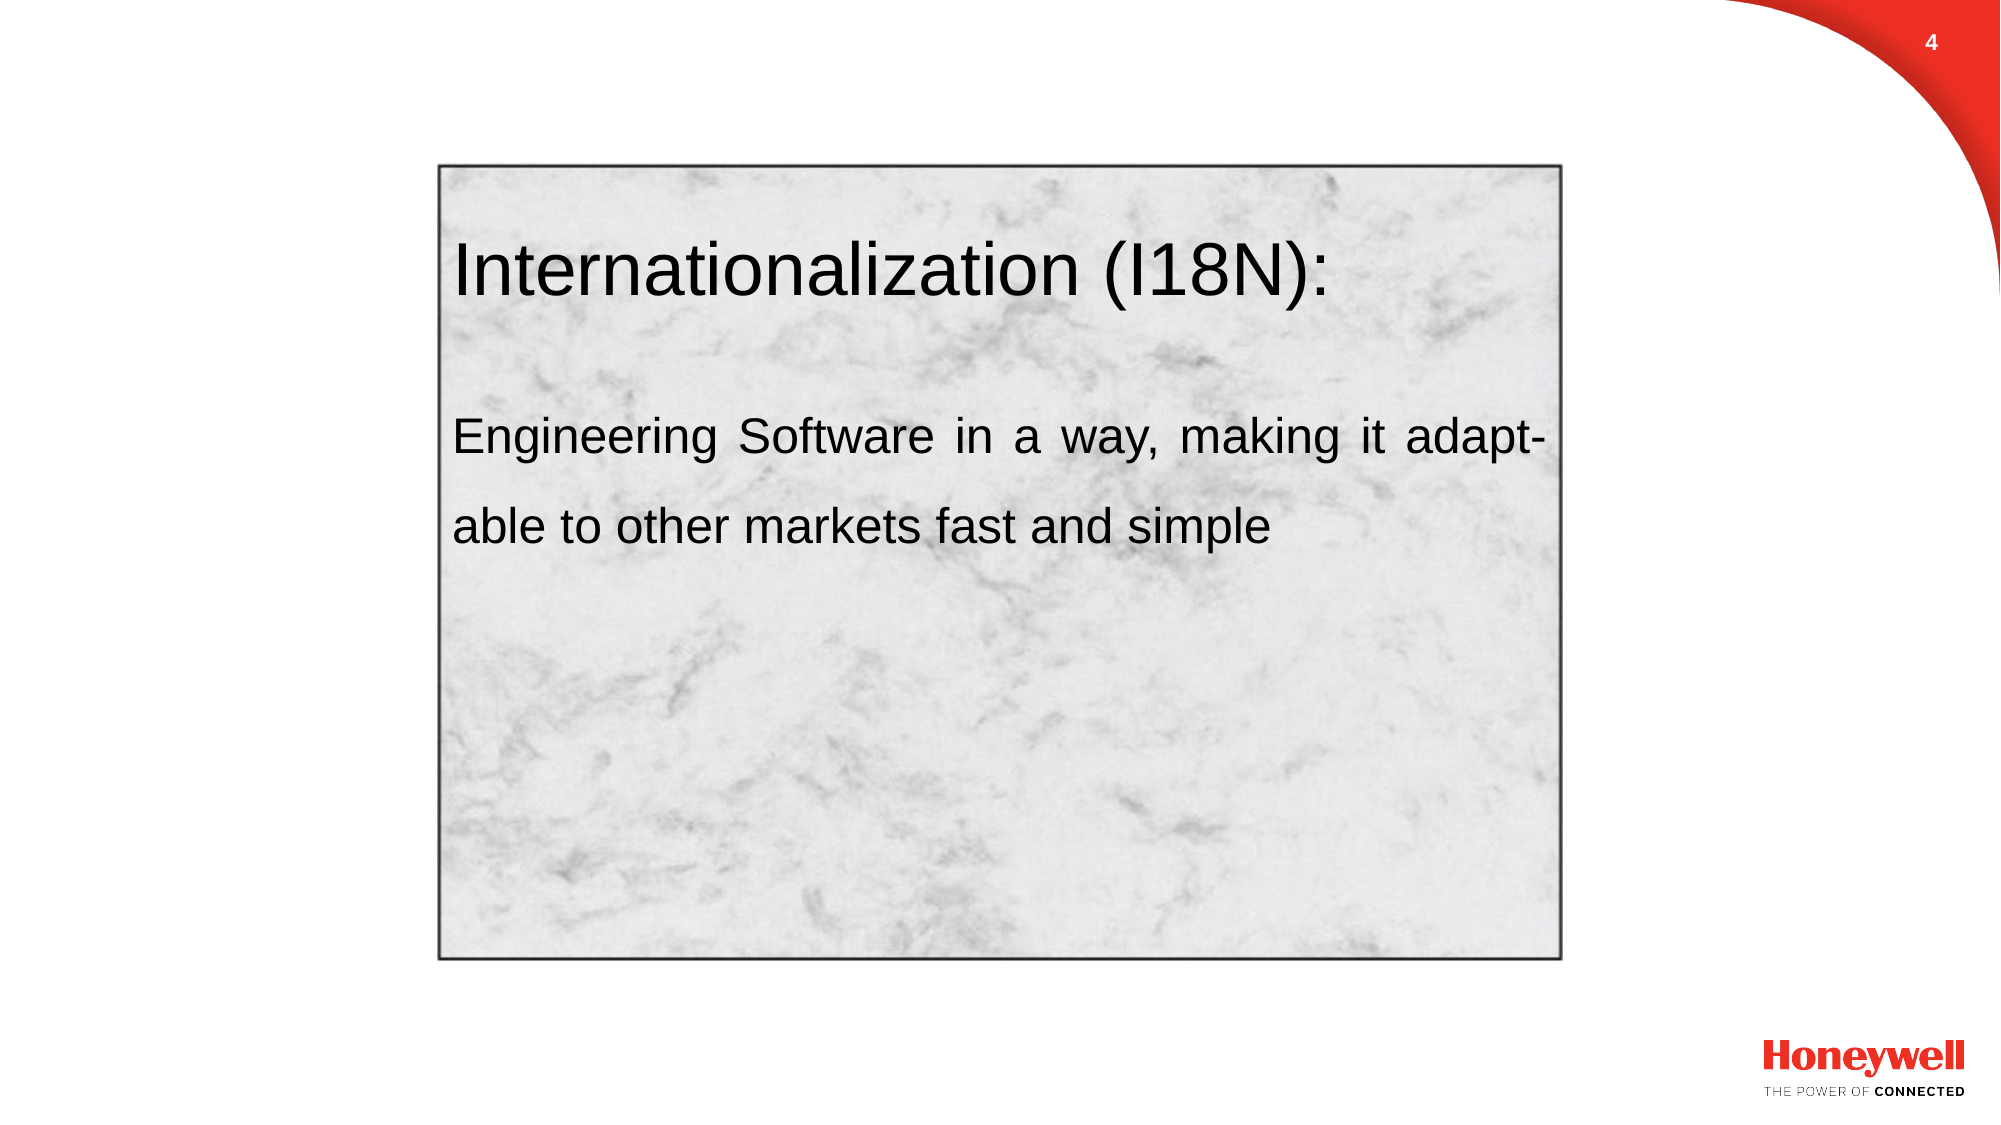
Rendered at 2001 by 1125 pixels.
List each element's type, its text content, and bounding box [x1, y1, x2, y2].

picture [1764, 1040, 1964, 1096]
picture [437, 0, 1563, 1125]
picture [1703, 0, 2000, 297]
slide_number 3 [1910, 0, 2000, 83]
